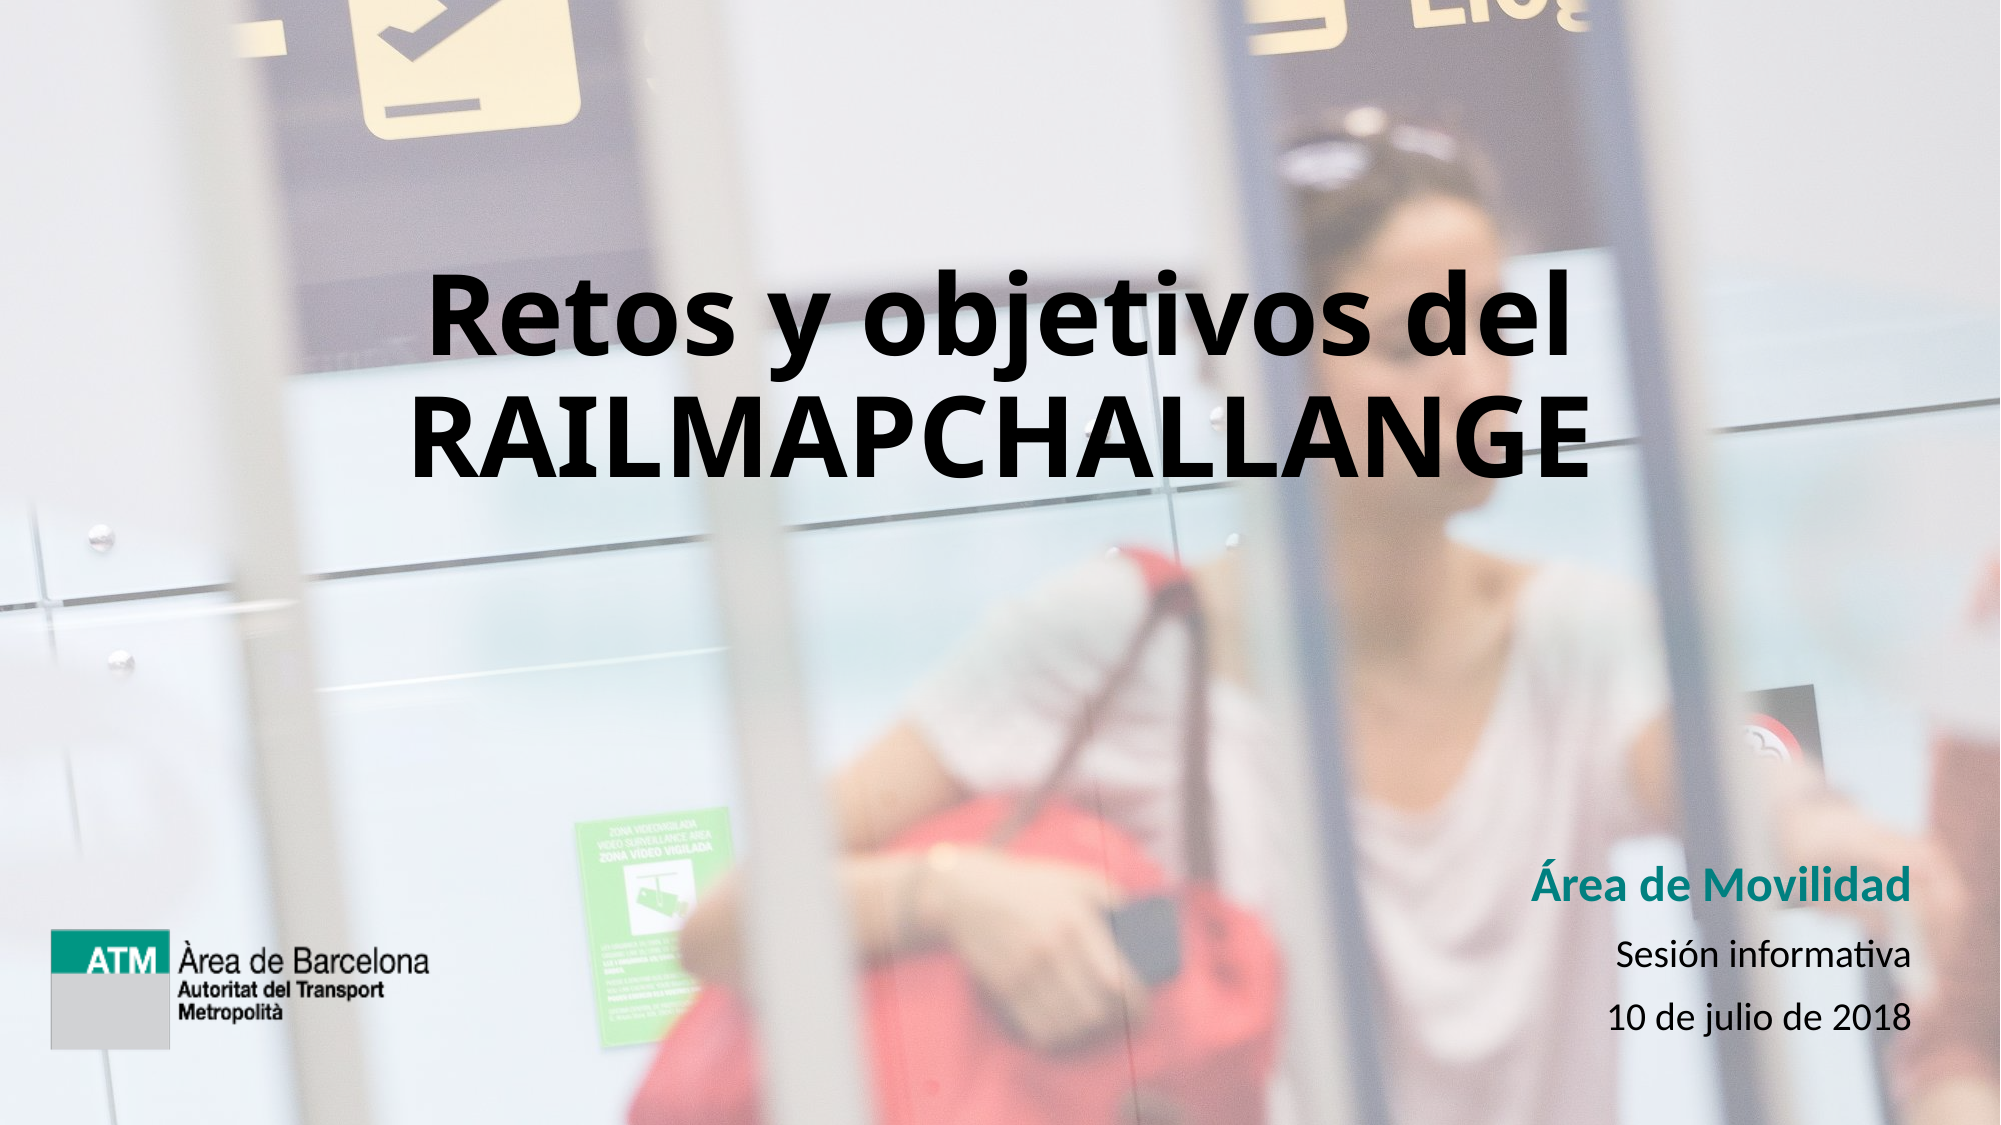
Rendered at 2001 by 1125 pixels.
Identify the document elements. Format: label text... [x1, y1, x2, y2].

subtitle Área de Movilidad Sesión informativa 10 de julio de 2018 [427, 851, 1928, 1065]
title Retos y objetivos del RAILMAPCHALLANGE [0, 184, 2000, 576]
picture [28, 925, 451, 1053]
